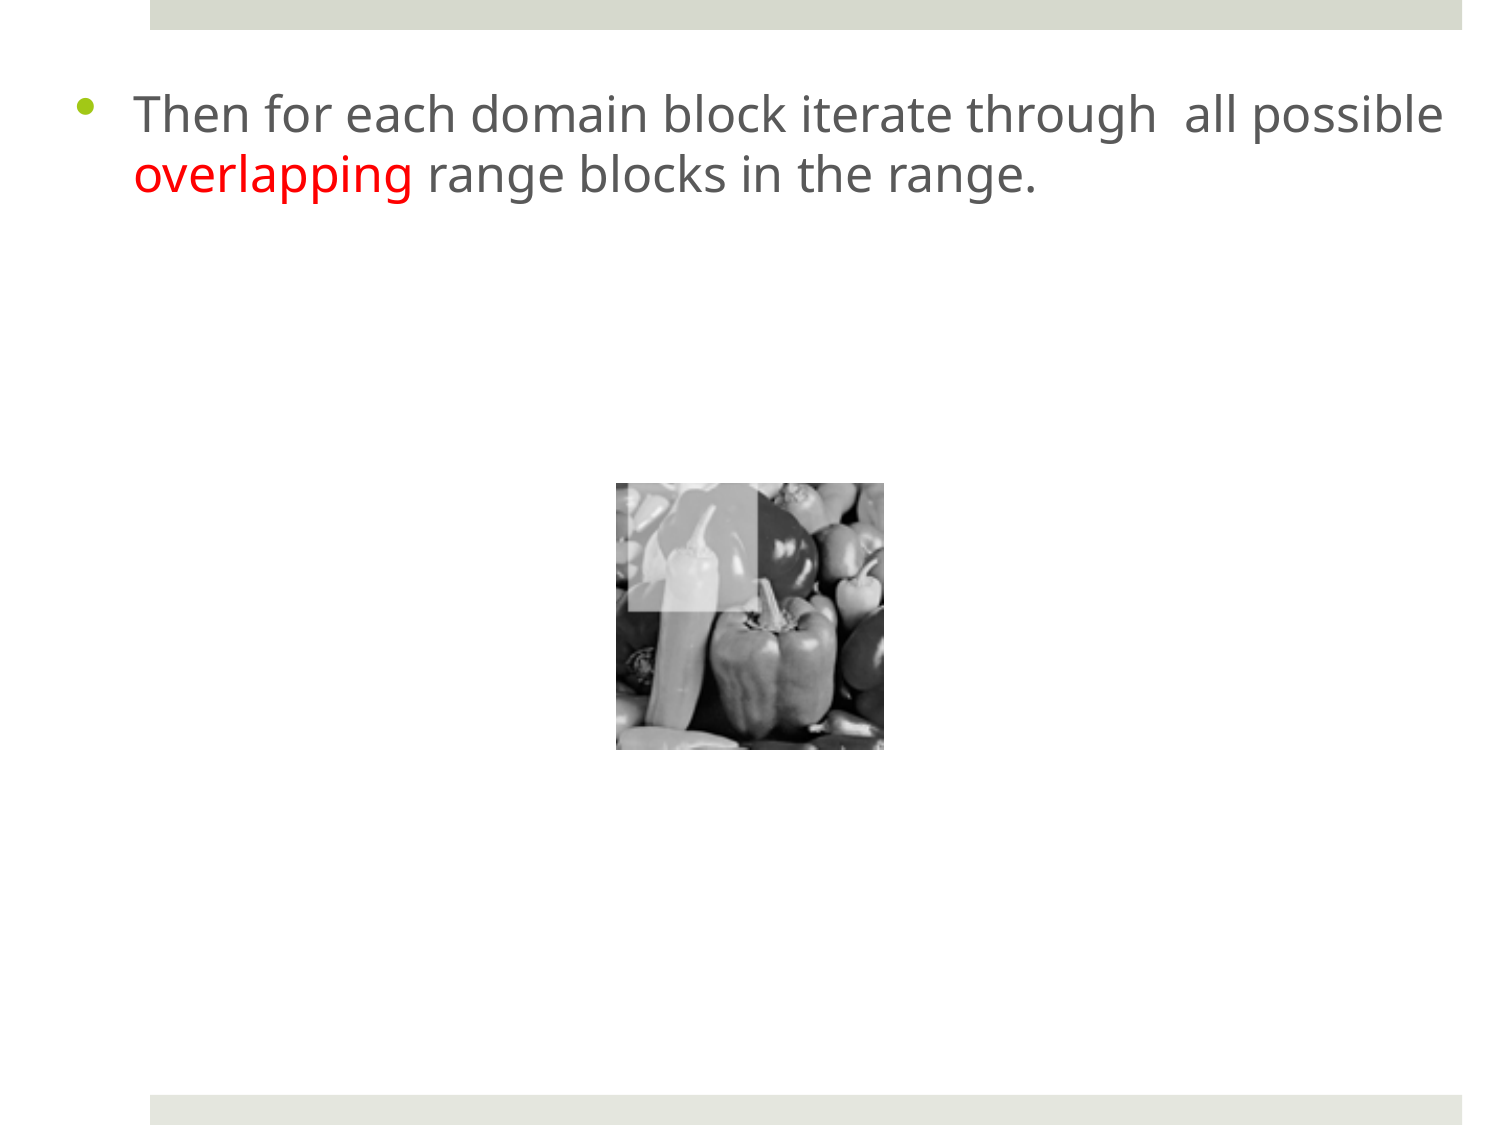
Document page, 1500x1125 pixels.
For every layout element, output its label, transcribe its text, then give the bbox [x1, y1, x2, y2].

picture [616, 482, 884, 751]
list Then for each domain block iterate through all possible overlapping range blocks in the range. [62, 75, 1463, 1075]
